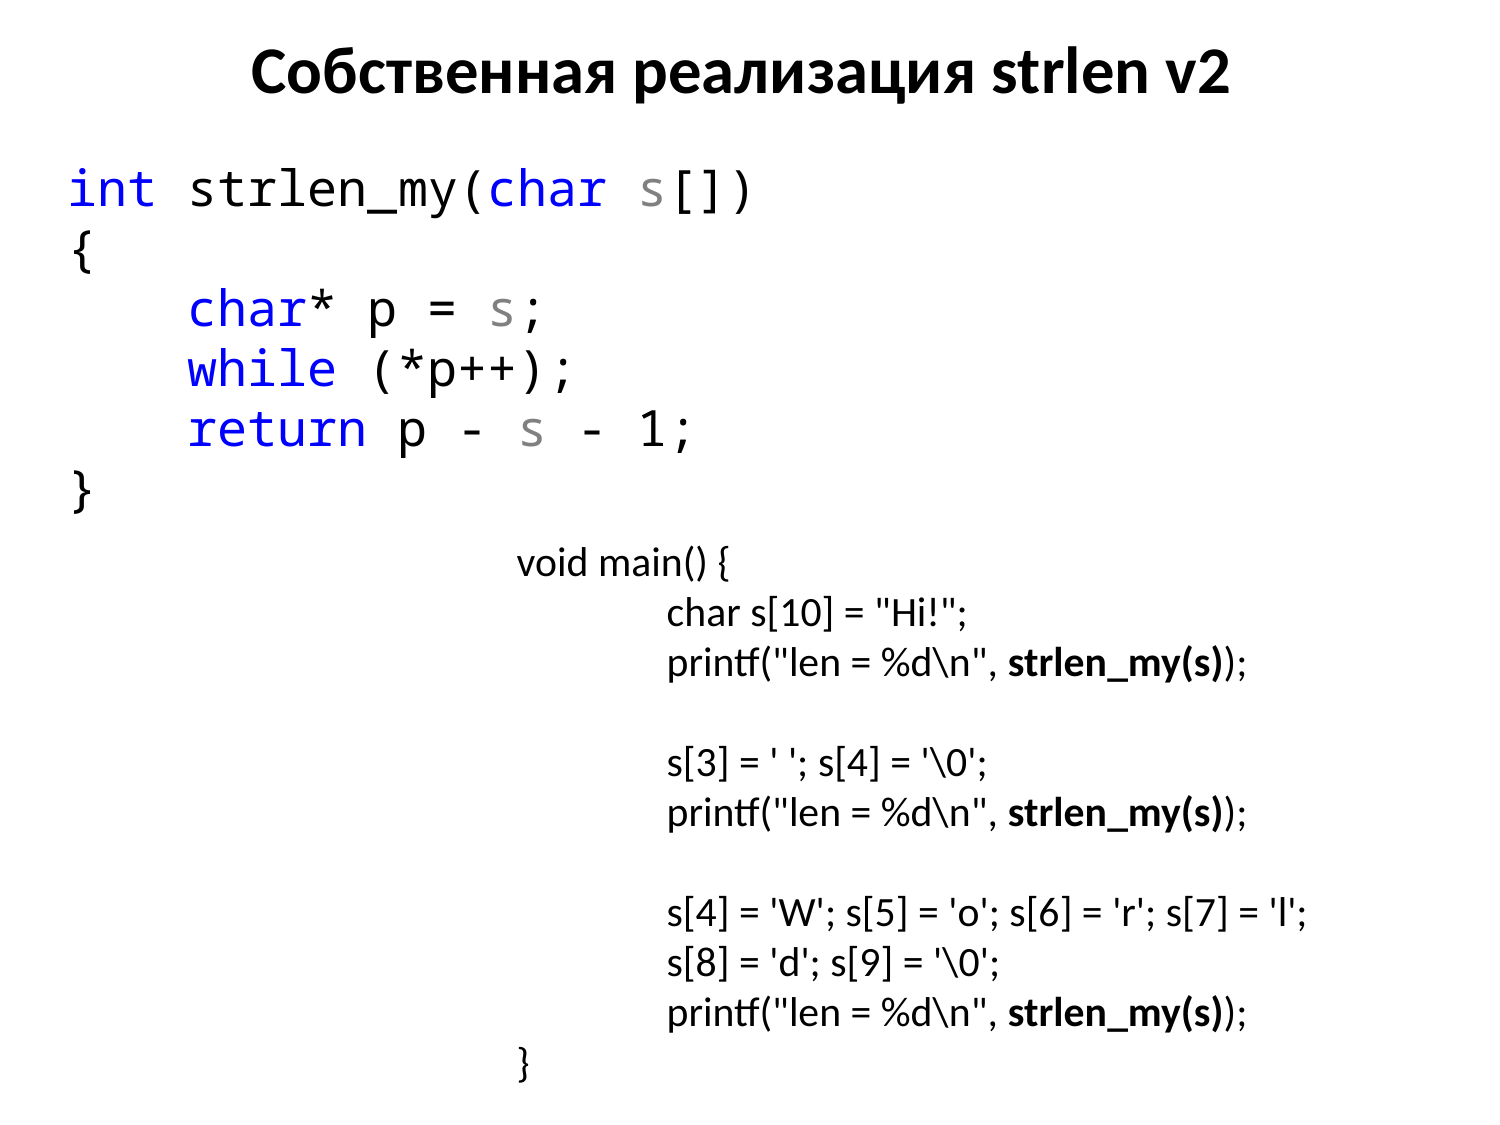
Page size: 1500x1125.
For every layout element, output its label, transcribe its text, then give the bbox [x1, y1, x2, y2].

text_box int strlen_my(char s[]) { char* p = s; while (*p++); return p - s - 1; } [53, 148, 1471, 524]
text_box void main() { char s[10] = "Hi!"; printf("len = %d\n", strlen_my(s)); s[3] = ' '; s[4] = '\0'; printf("len = %d\n", strlen_my(s)); s[4] = 'W'; s[5] = 'o'; s[6] = 'r'; s[7] = 'l'; s[8] = 'd'; s[9] = '\0'; printf("len = %d\n", strlen_my(s)); } [501, 527, 1382, 1093]
title Собственная реализация strlen v2 [0, 19, 1483, 114]
